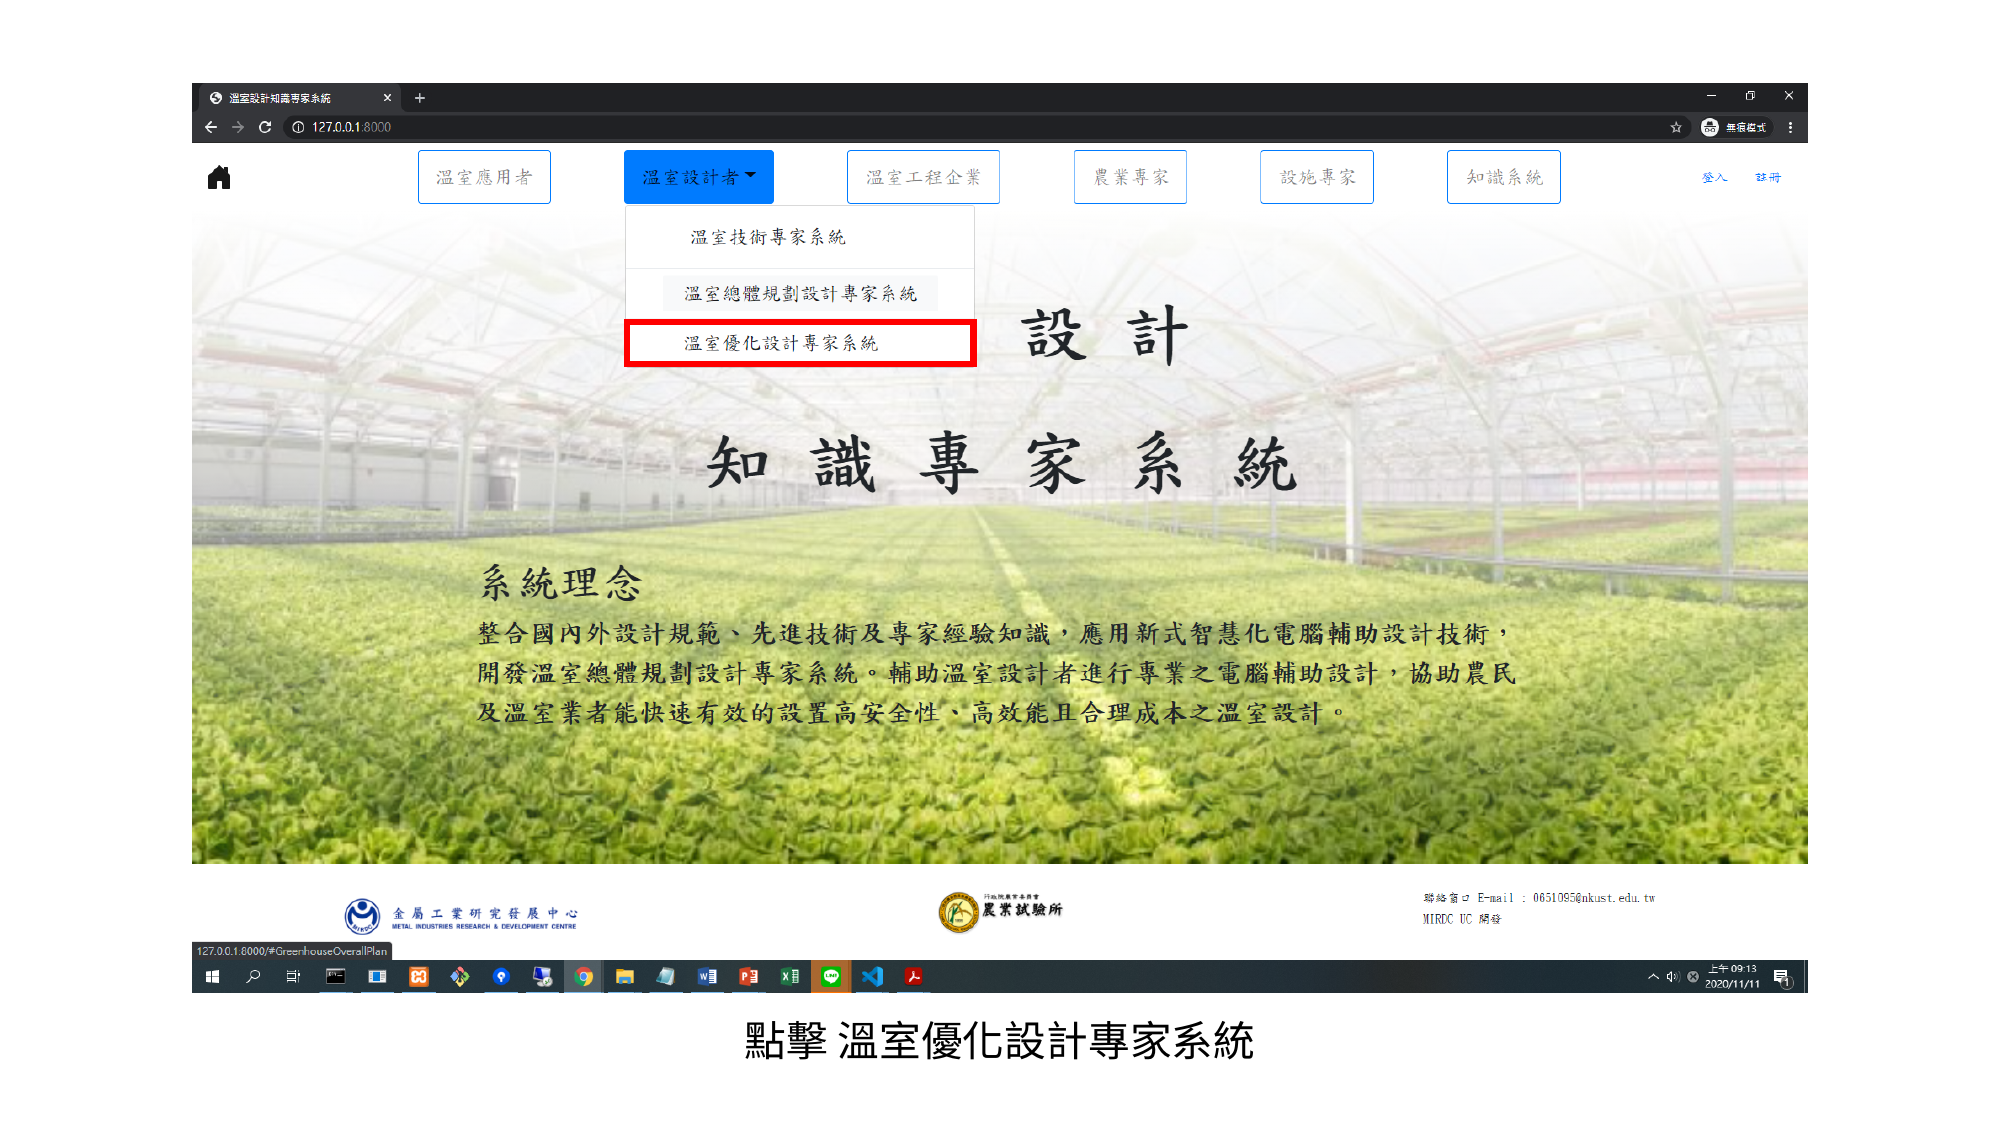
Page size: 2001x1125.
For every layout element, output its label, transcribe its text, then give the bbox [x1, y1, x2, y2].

text_box 點擊 溫室優化設計專家系統 [0, 1007, 2000, 1072]
picture [192, 83, 1808, 993]
